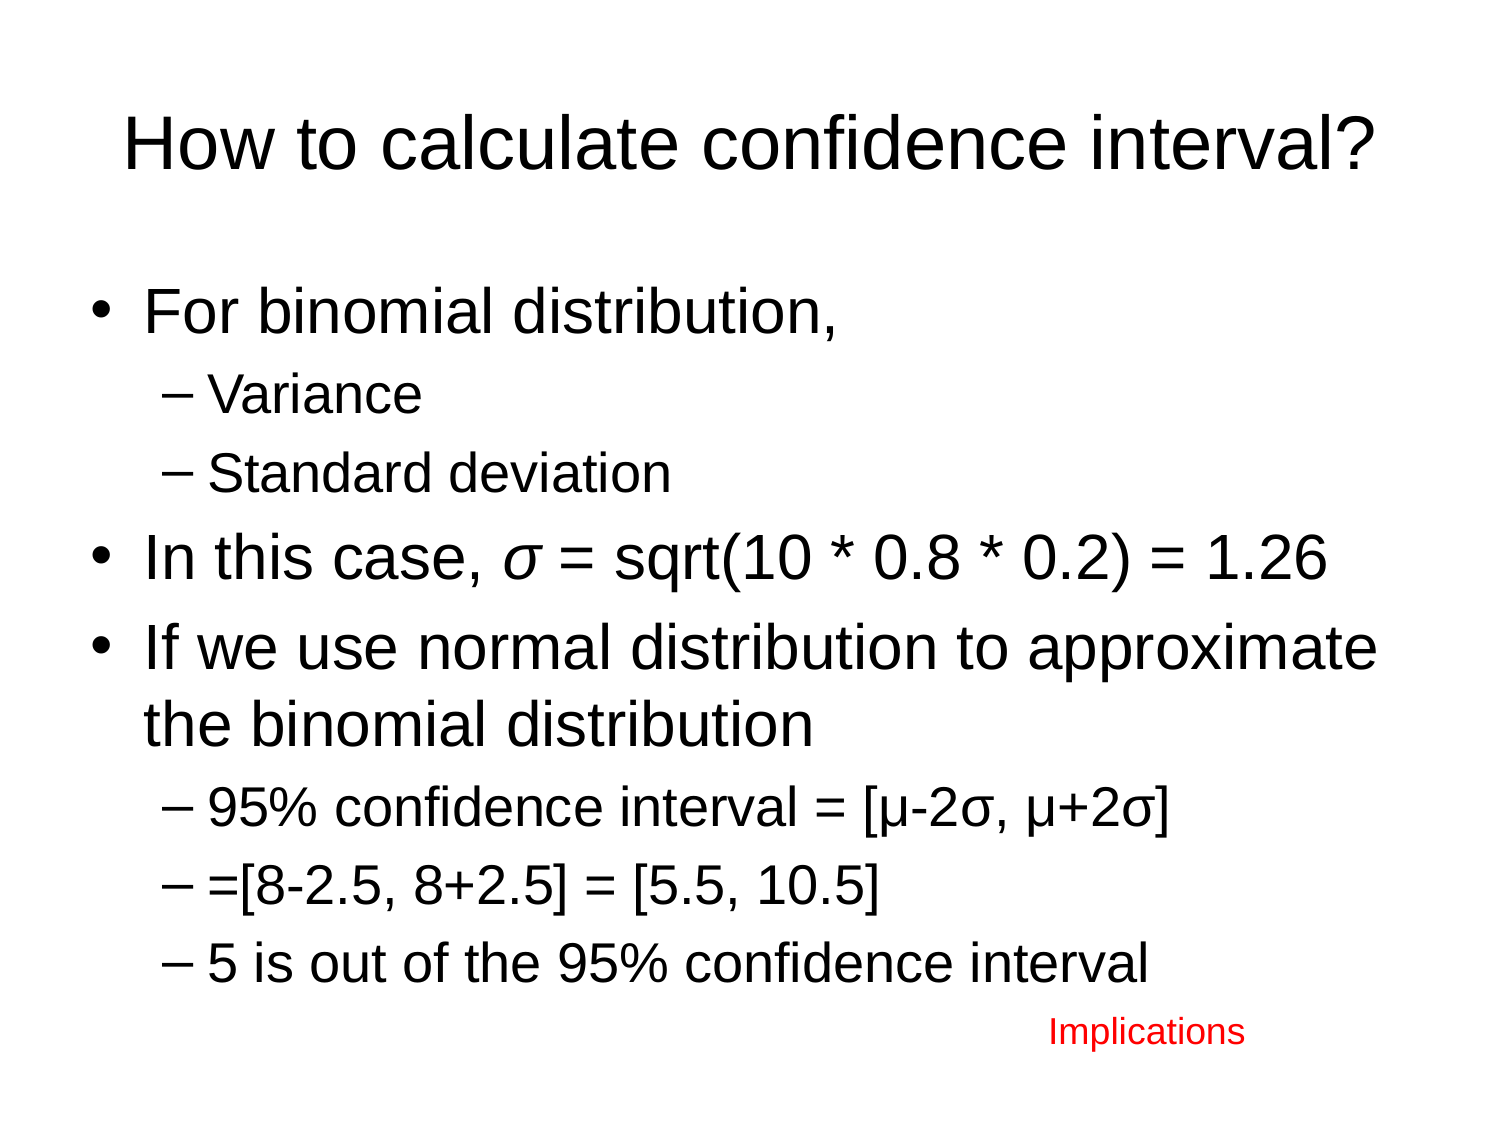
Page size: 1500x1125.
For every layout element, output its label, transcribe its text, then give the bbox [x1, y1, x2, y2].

title How to calculate confidence interval? [75, 45, 1425, 233]
text_box Implications [1033, 999, 1270, 1060]
